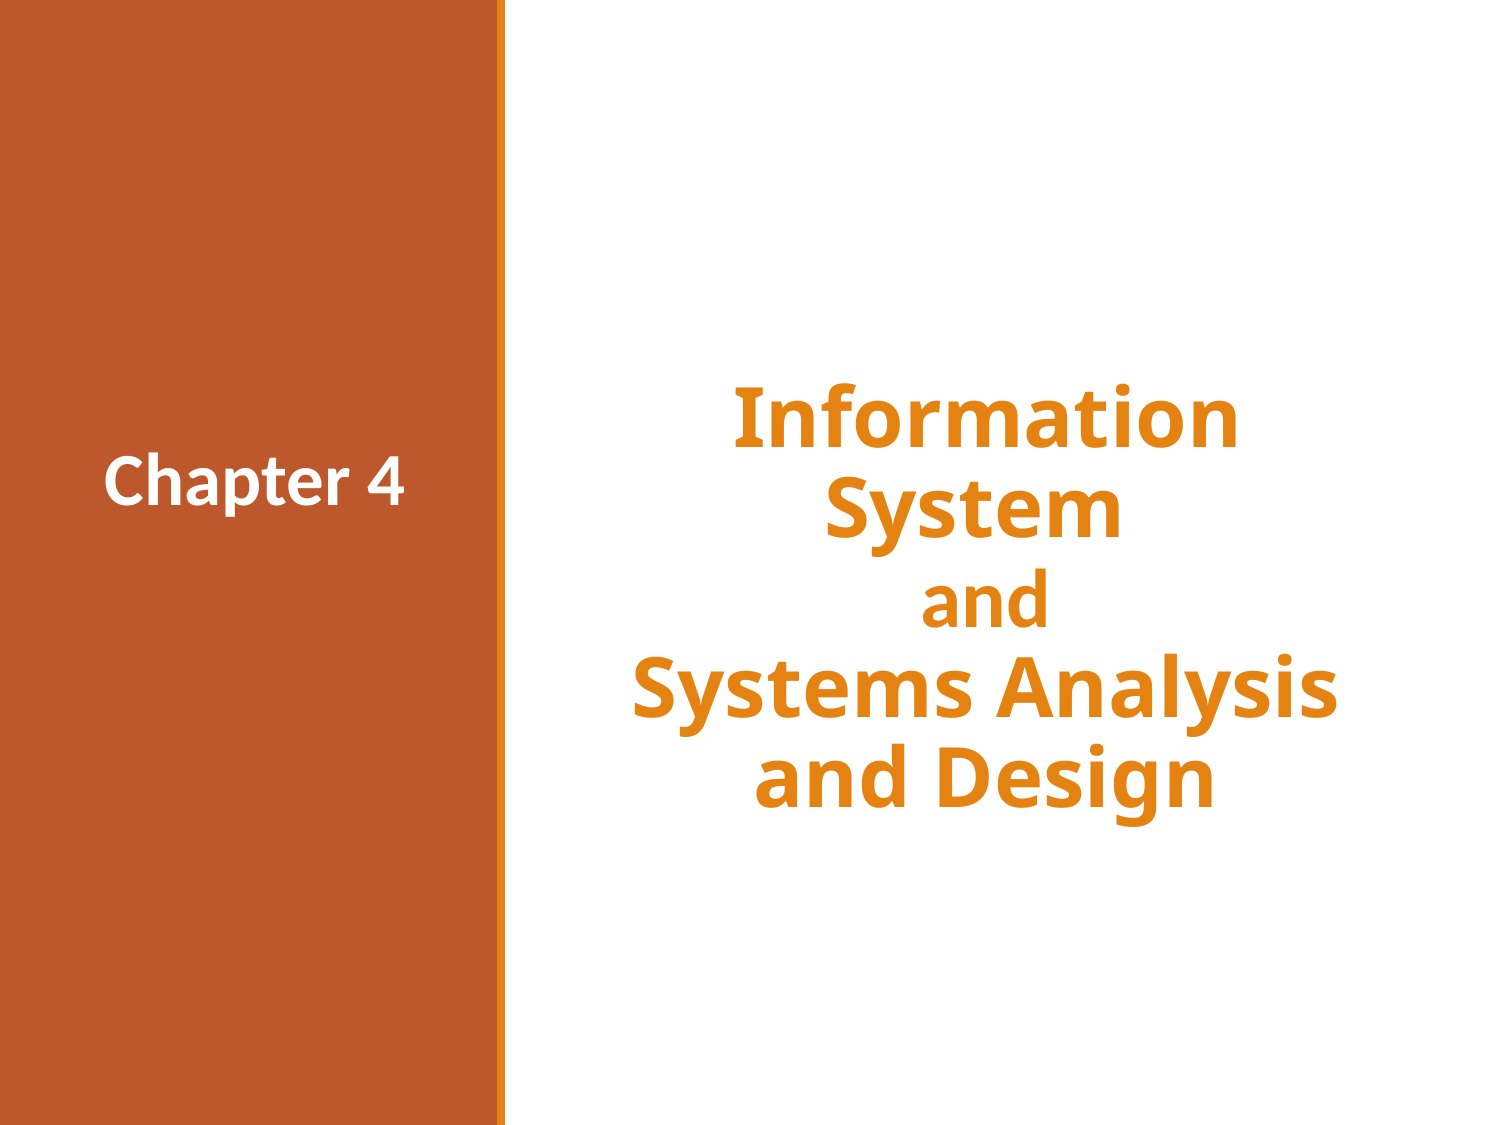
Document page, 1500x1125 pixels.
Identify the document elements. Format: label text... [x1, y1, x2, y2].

list Information System and Systems Analysis and Design [567, 120, 1390, 983]
title Chapter 4 [89, 153, 484, 529]
